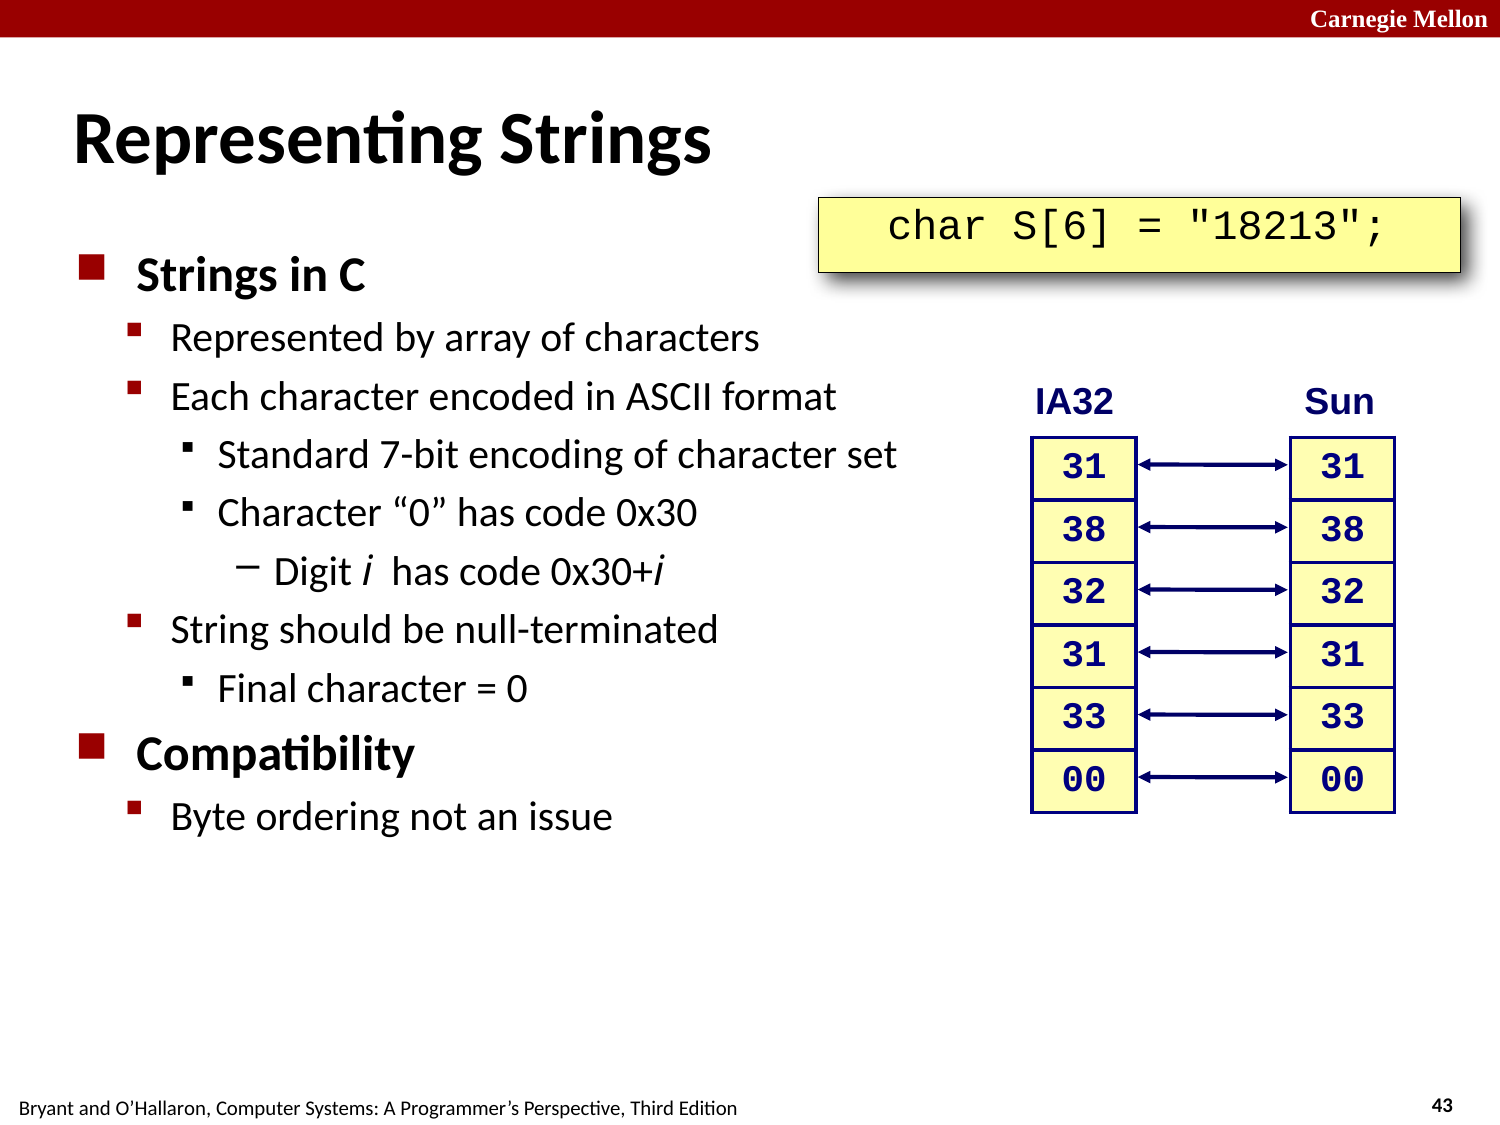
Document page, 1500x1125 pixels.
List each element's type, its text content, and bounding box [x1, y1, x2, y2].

table_header 31 [1034, 439, 1134, 498]
table_cell 38 [1292, 502, 1393, 561]
table_cell 00 [1292, 752, 1393, 811]
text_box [1137, 464, 1288, 778]
text_box char S[6] = "18213"; [818, 197, 1461, 273]
table_header 31 [1292, 439, 1393, 498]
text_box IA32 [1026, 368, 1129, 431]
text_box Sun [1295, 368, 1391, 431]
table_cell 31 [1292, 627, 1393, 686]
table_cell 00 [1034, 752, 1134, 811]
table_cell 38 [1034, 502, 1132, 561]
table_cell 33 [1034, 689, 1132, 748]
table_cell 32 [1292, 564, 1393, 623]
table_cell 31 [1034, 627, 1132, 686]
list Strings in C Represented by array of characters Each character encoded in ASCII format Standard 7-bit encoding of character set Character “0” has code 0x30 Digit i has code 0x30+i String should be null-terminated Final character = 0 Compatibility Byte ordering not an issue [64, 234, 1361, 1051]
title Representing Strings [58, 71, 1305, 197]
table_cell 33 [1292, 689, 1393, 748]
table_cell 32 [1034, 564, 1132, 623]
